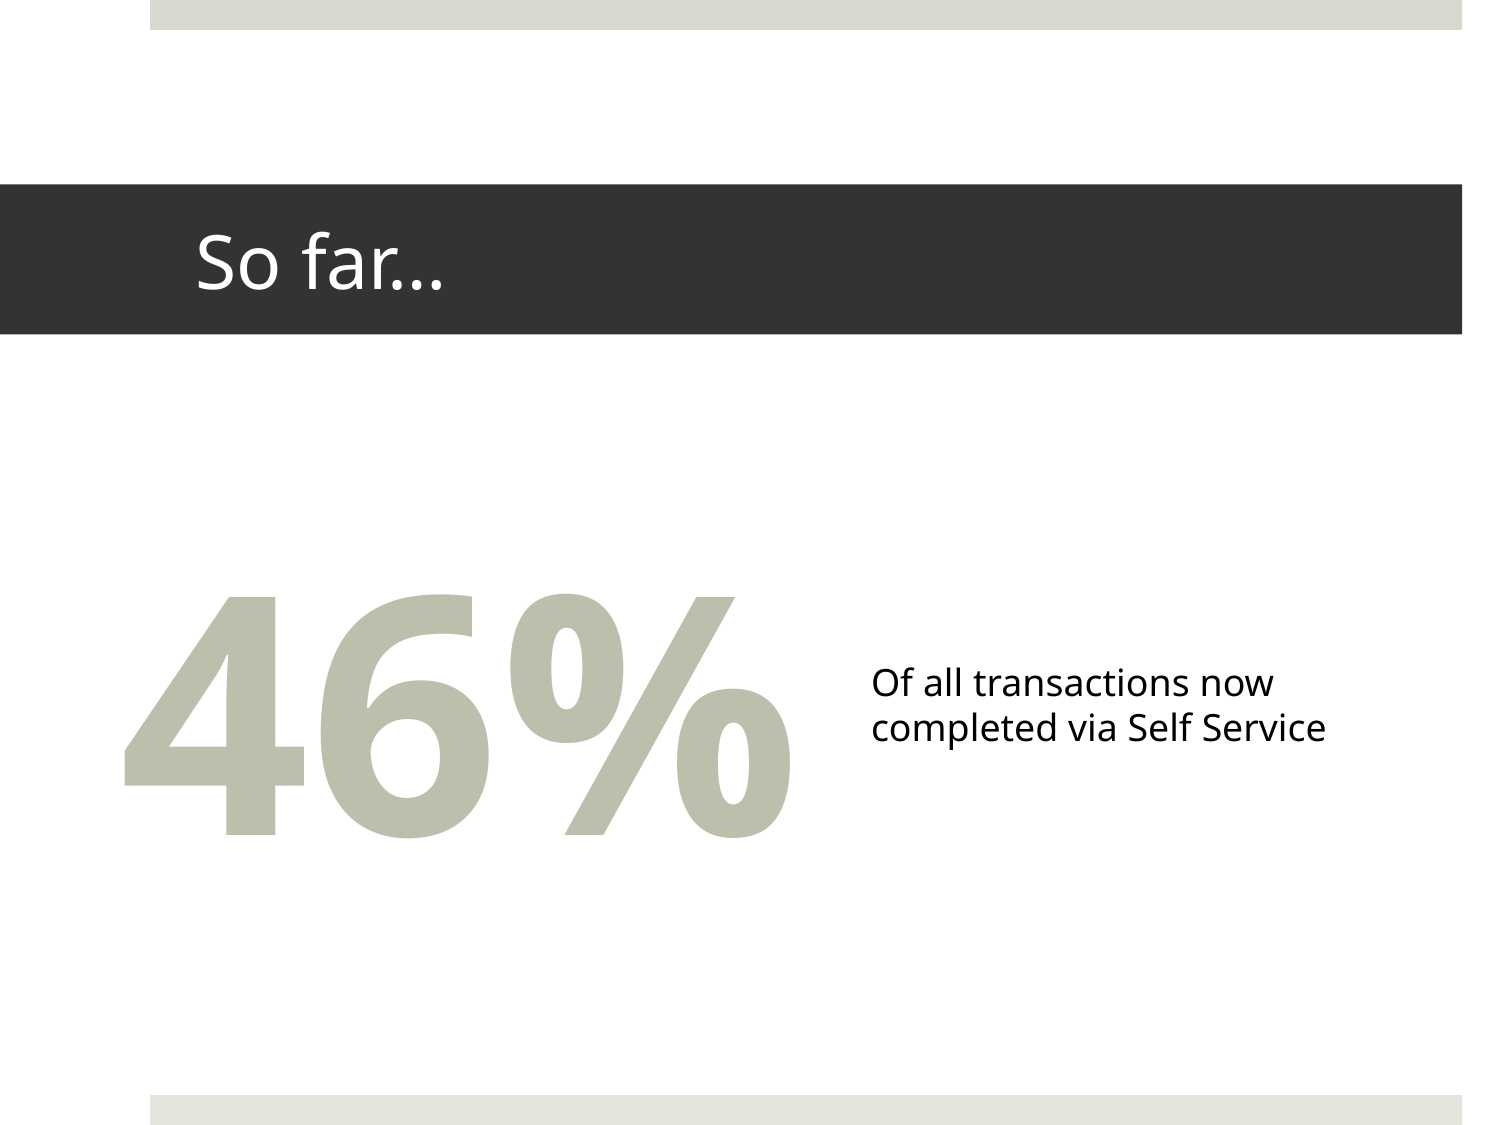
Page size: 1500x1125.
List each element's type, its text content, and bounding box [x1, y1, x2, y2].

text_box 46% [104, 495, 816, 910]
title So far… [0, 184, 1463, 335]
text_box Of all transactions now completed via Self Service [856, 651, 1441, 757]
